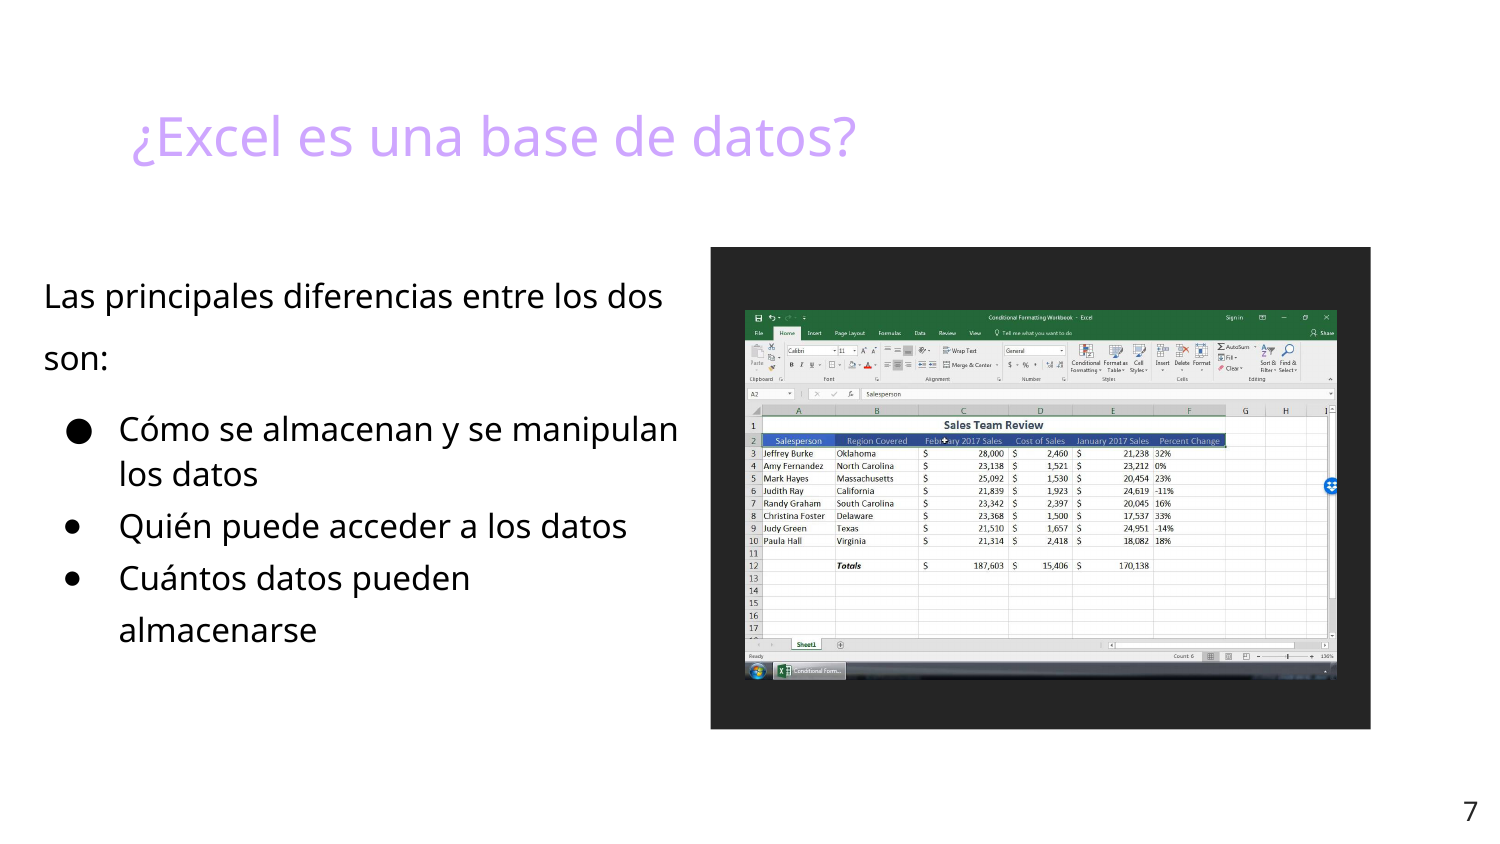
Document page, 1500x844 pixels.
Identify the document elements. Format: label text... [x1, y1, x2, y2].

title ¿Excel es una base de datos? [116, 87, 1371, 174]
text_box Las principales diferencias entre los dos son: Cómo se almacenan y se manipulan los datos Quién puede acceder a los datos Cuántos datos pueden almacenarse [28, 238, 709, 665]
slide_number ‹#› [1403, 779, 1494, 844]
picture [745, 309, 1338, 680]
